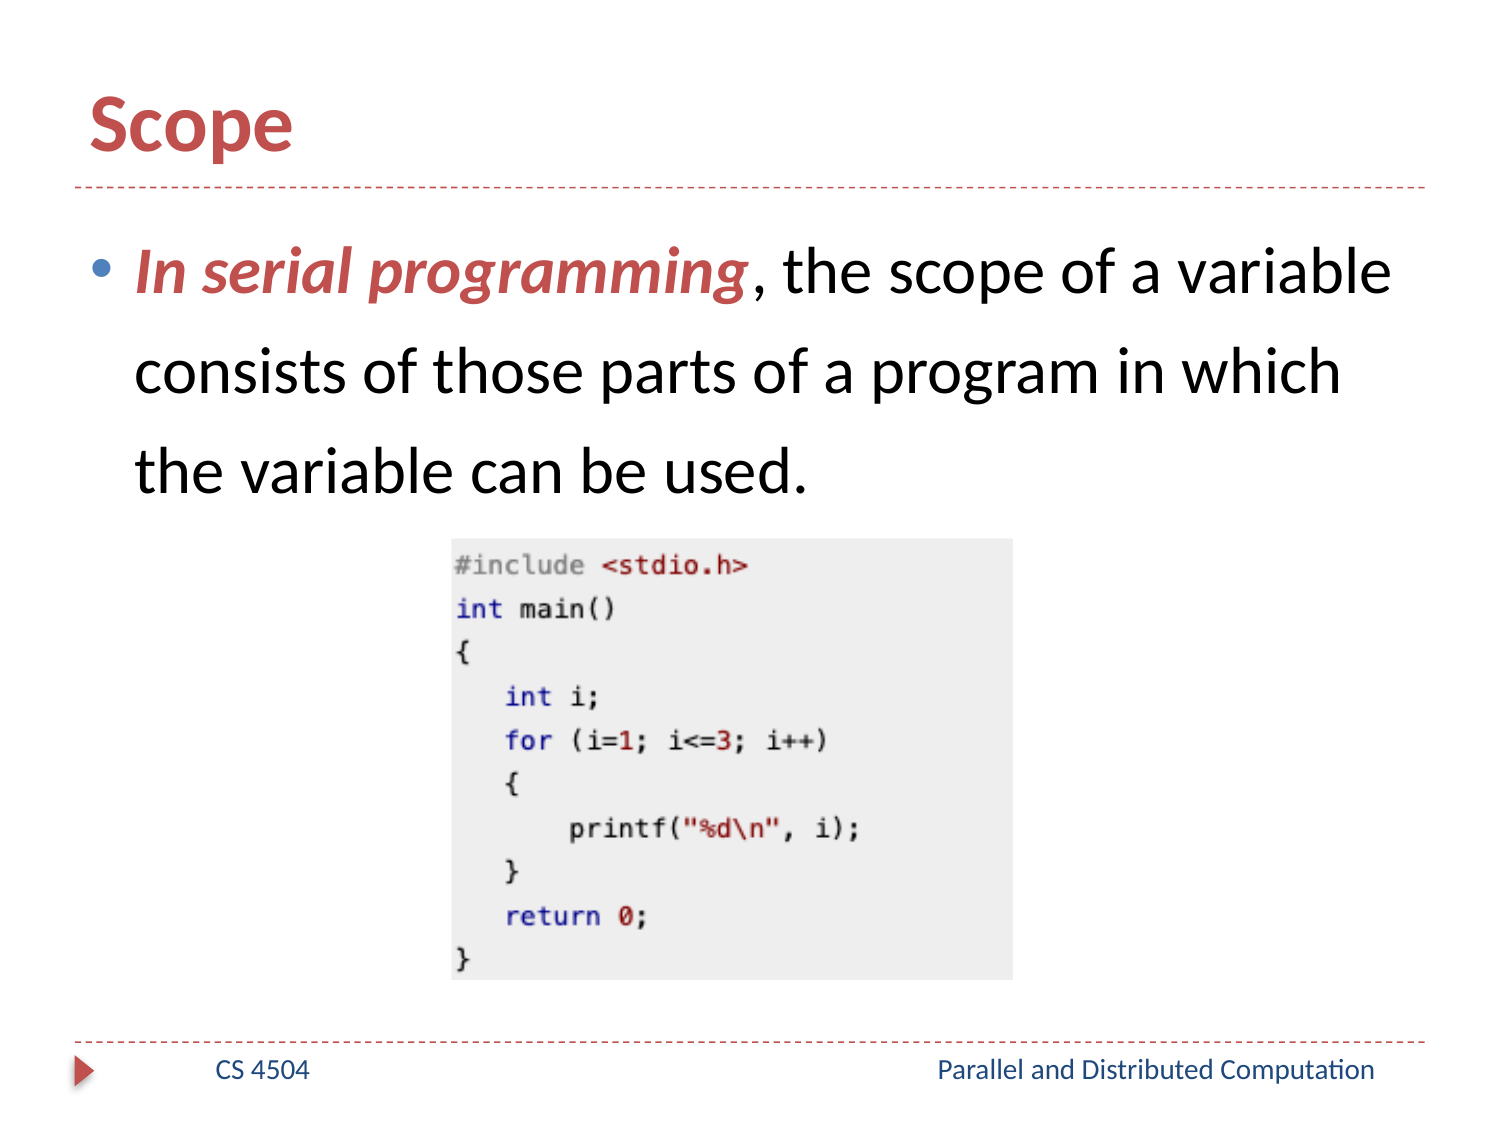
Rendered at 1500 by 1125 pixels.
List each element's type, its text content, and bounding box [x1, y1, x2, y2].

picture [449, 537, 1013, 980]
title Scope [75, 12, 1425, 175]
list In serial programming, the scope of a variable consists of those parts of a program in which the variable can be used. [75, 200, 1425, 1010]
slide_number CS 4504 [100, 1042, 426, 1103]
slide_number Parallel and Distributed Computation [887, 1042, 1426, 1103]
